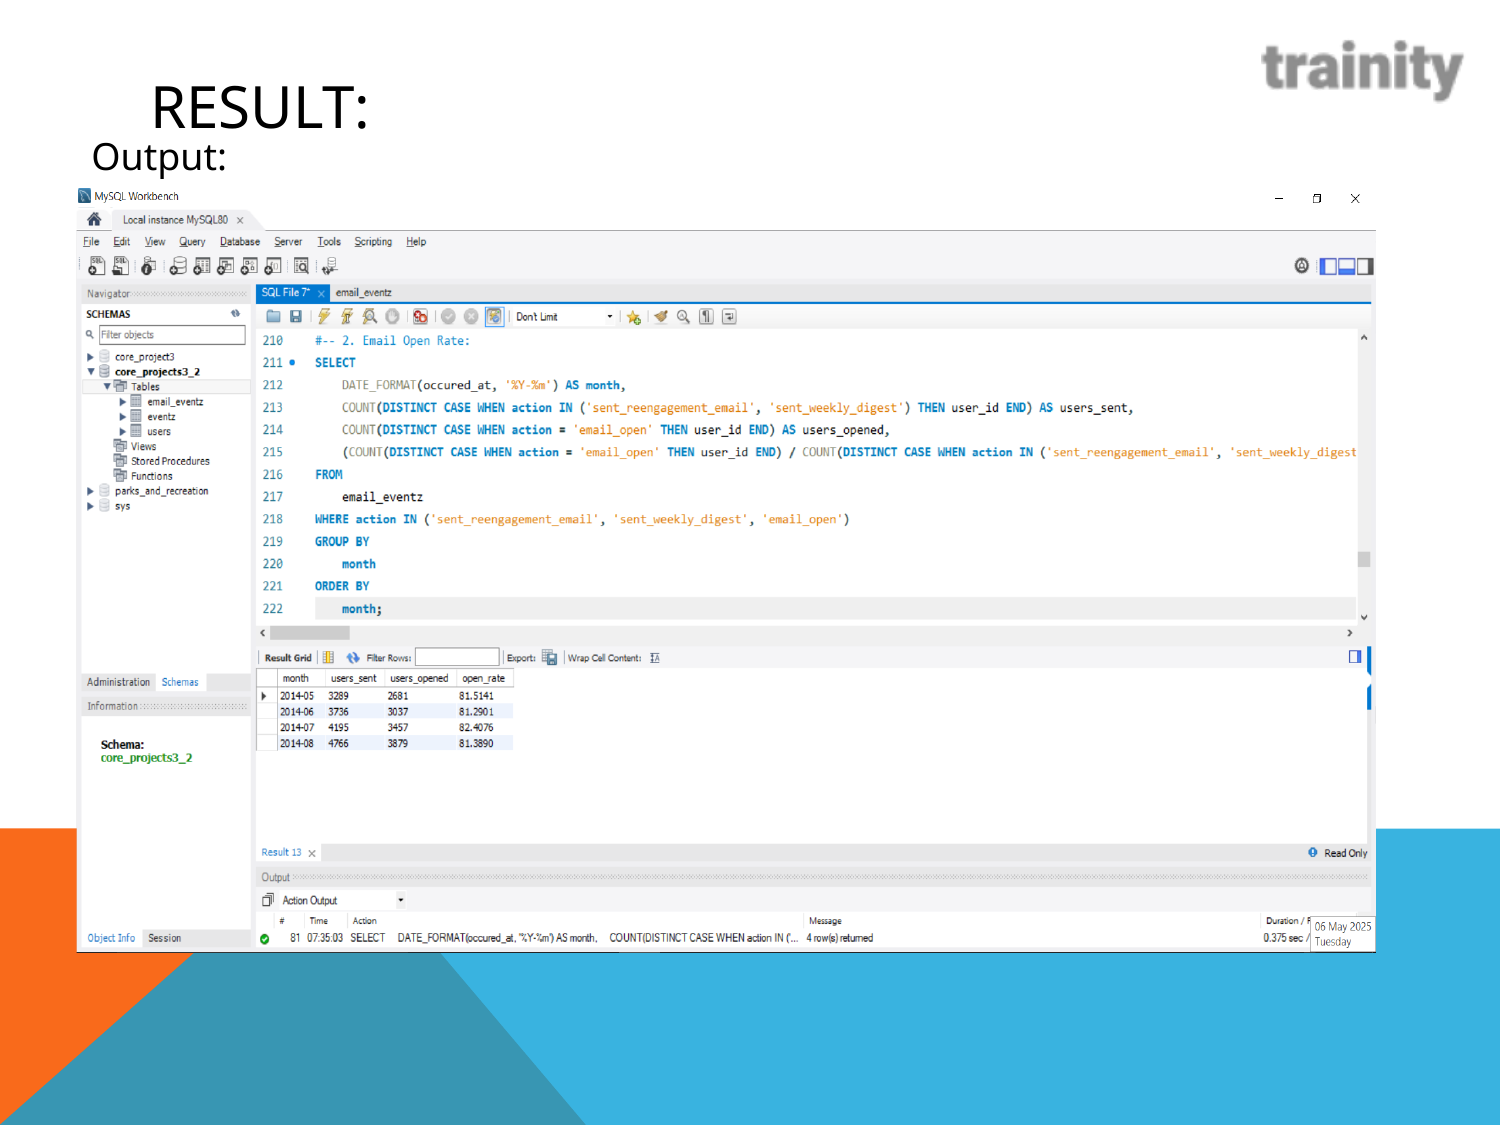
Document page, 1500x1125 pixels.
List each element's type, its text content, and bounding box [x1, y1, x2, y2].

picture [1245, 31, 1481, 111]
text_box Output: [76, 125, 384, 185]
picture [76, 185, 1377, 953]
title Result: [135, 60, 1369, 150]
